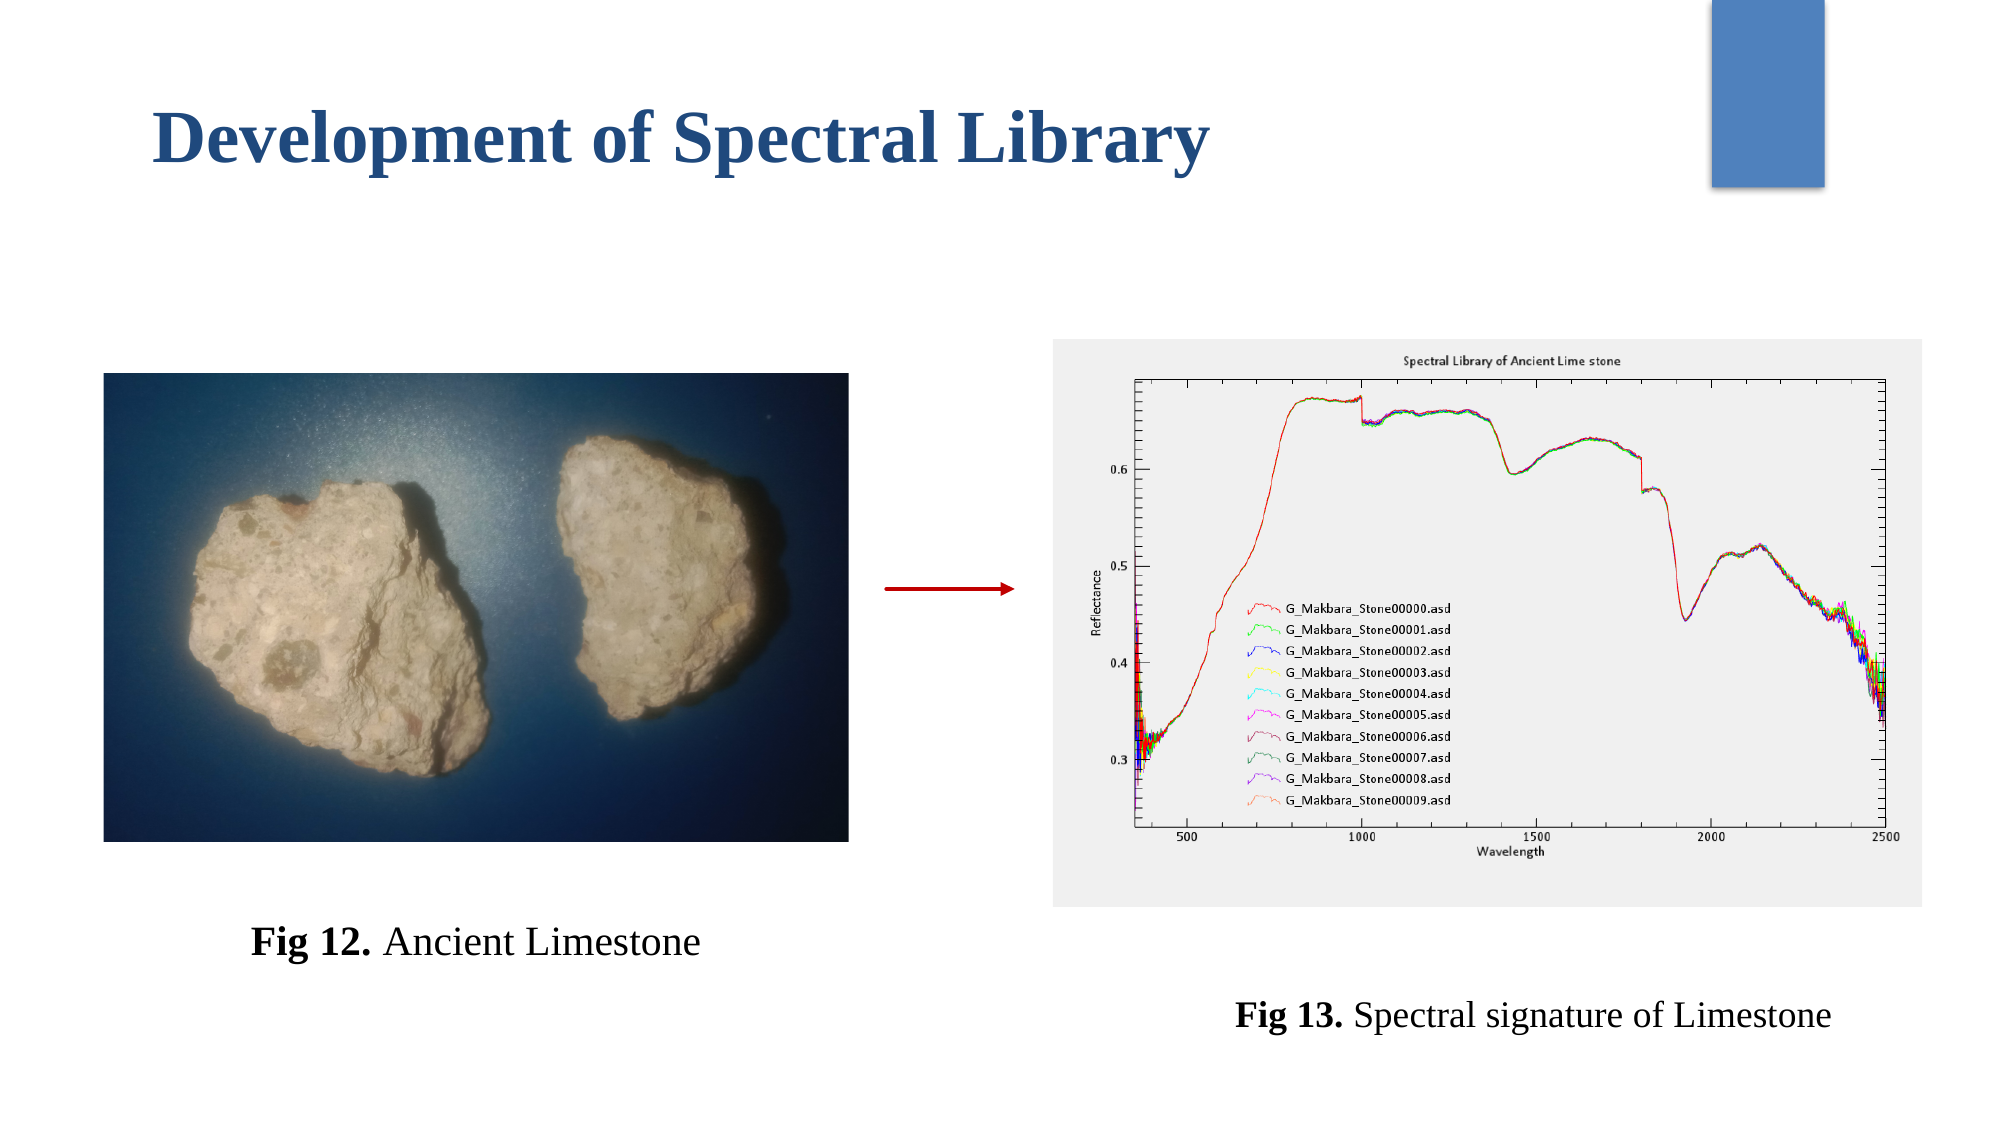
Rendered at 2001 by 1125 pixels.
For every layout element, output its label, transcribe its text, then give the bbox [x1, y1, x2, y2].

text_box Development of Spectral Library [137, 79, 1228, 185]
picture [103, 234, 849, 981]
text_box Fig 13. Spectral signature of Limestone [1219, 982, 1848, 1043]
picture [1052, 338, 1923, 907]
